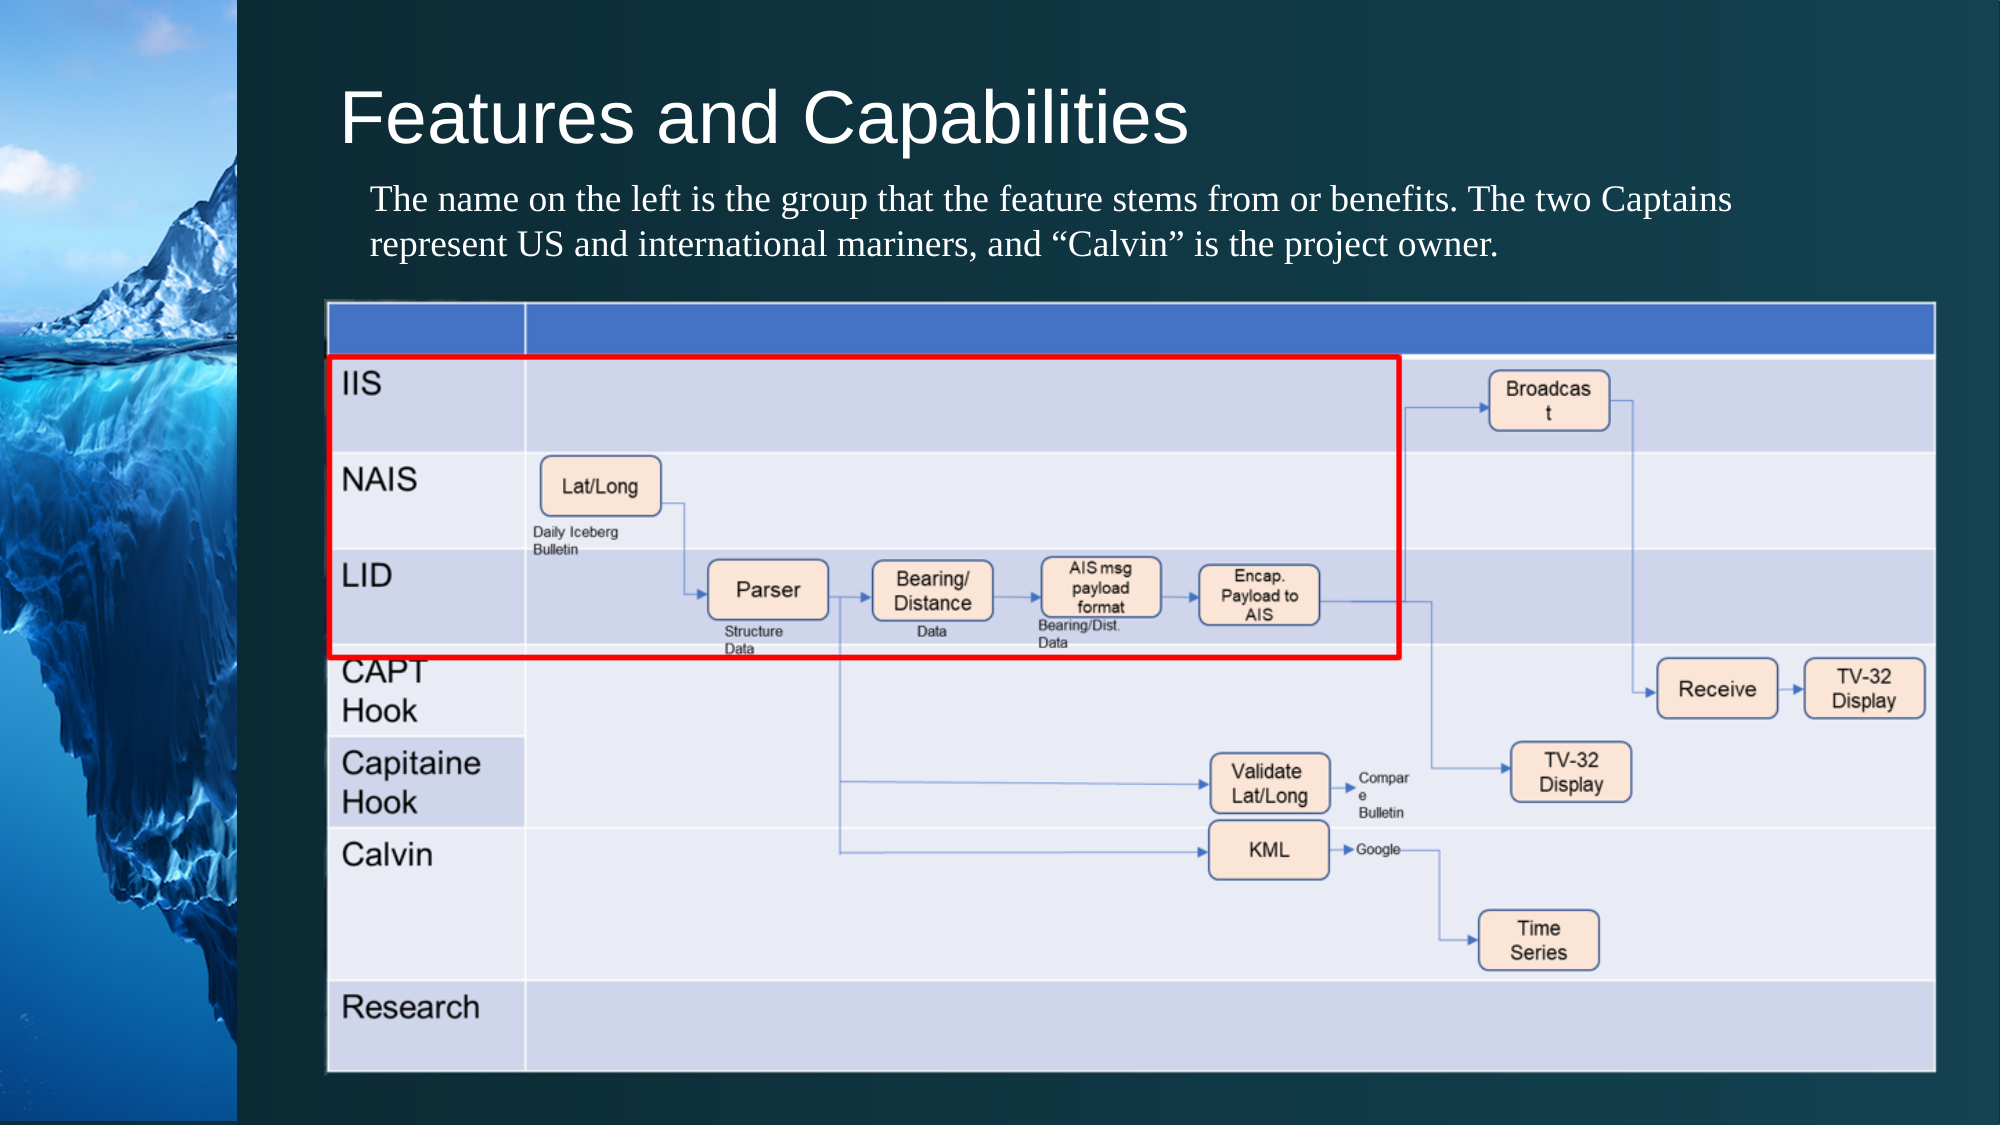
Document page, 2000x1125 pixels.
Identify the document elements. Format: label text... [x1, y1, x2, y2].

text_box The name on the left is the group that the feature stems from or benefits. The two Captains represent US and international mariners, and “Calvin” is the project owner. [355, 167, 1790, 272]
picture [324, 299, 1939, 1076]
title Features and Capabilities [324, 62, 1825, 168]
picture [0, 0, 237, 1121]
